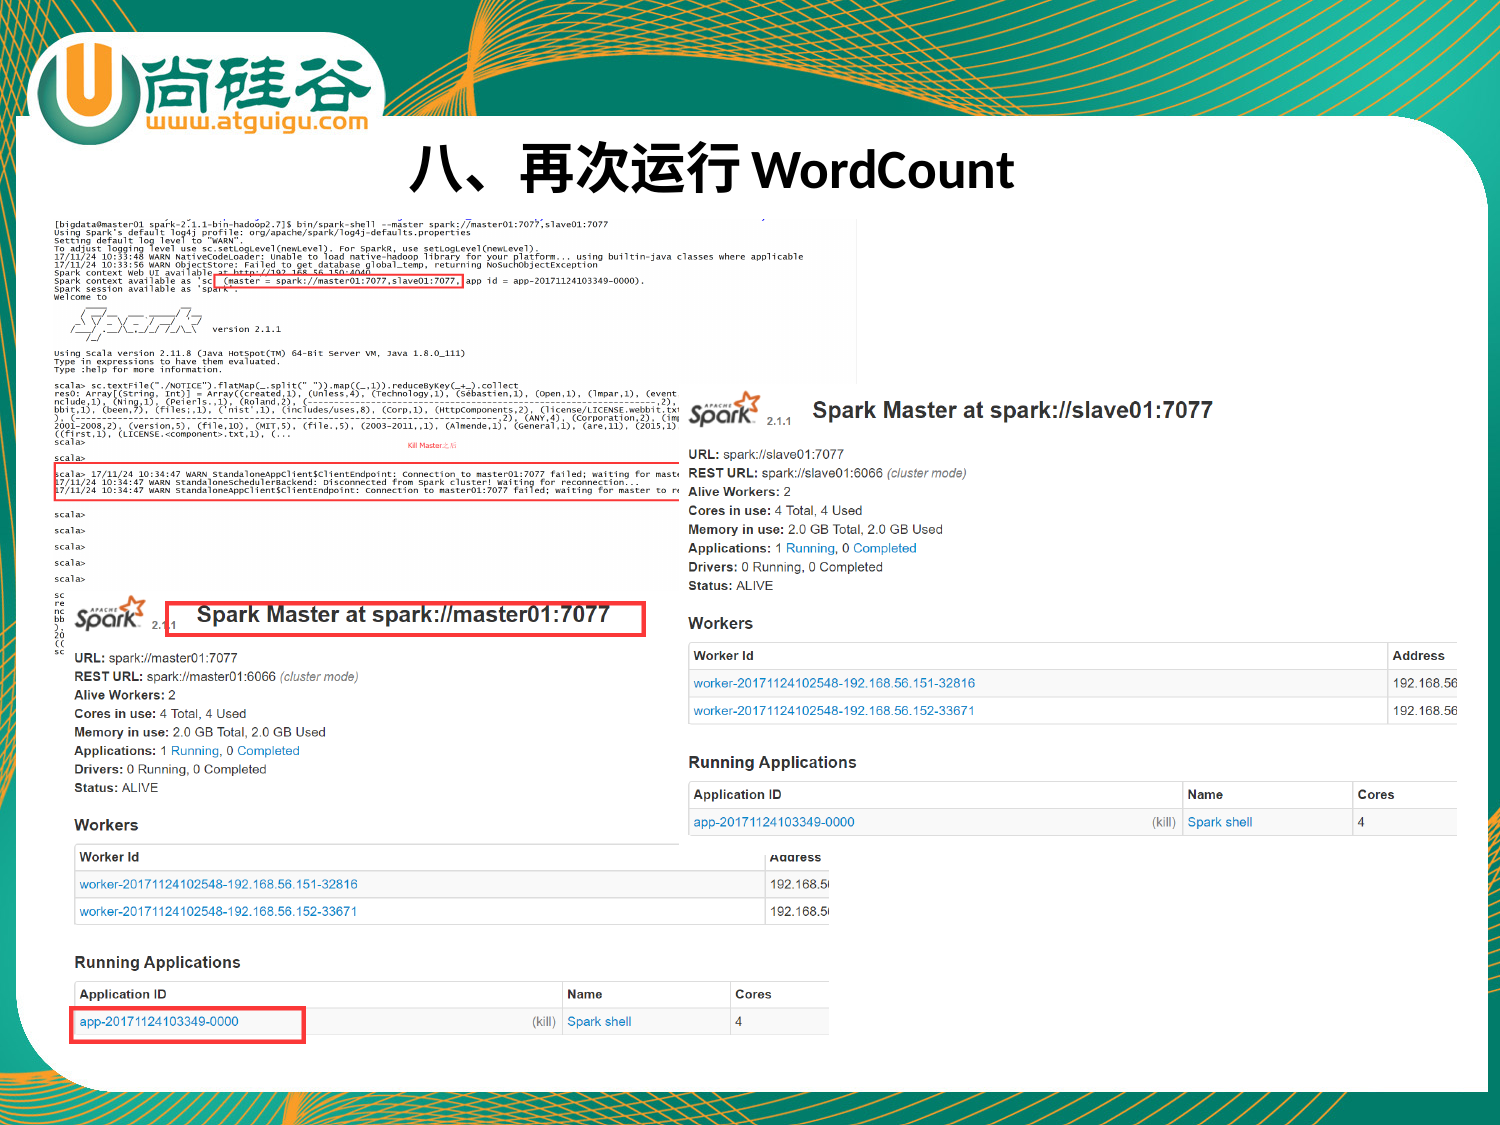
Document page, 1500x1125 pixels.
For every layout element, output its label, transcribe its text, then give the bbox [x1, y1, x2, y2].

picture [0, 0, 1500, 1125]
title 八、再次运行WordCount [301, 125, 1124, 209]
